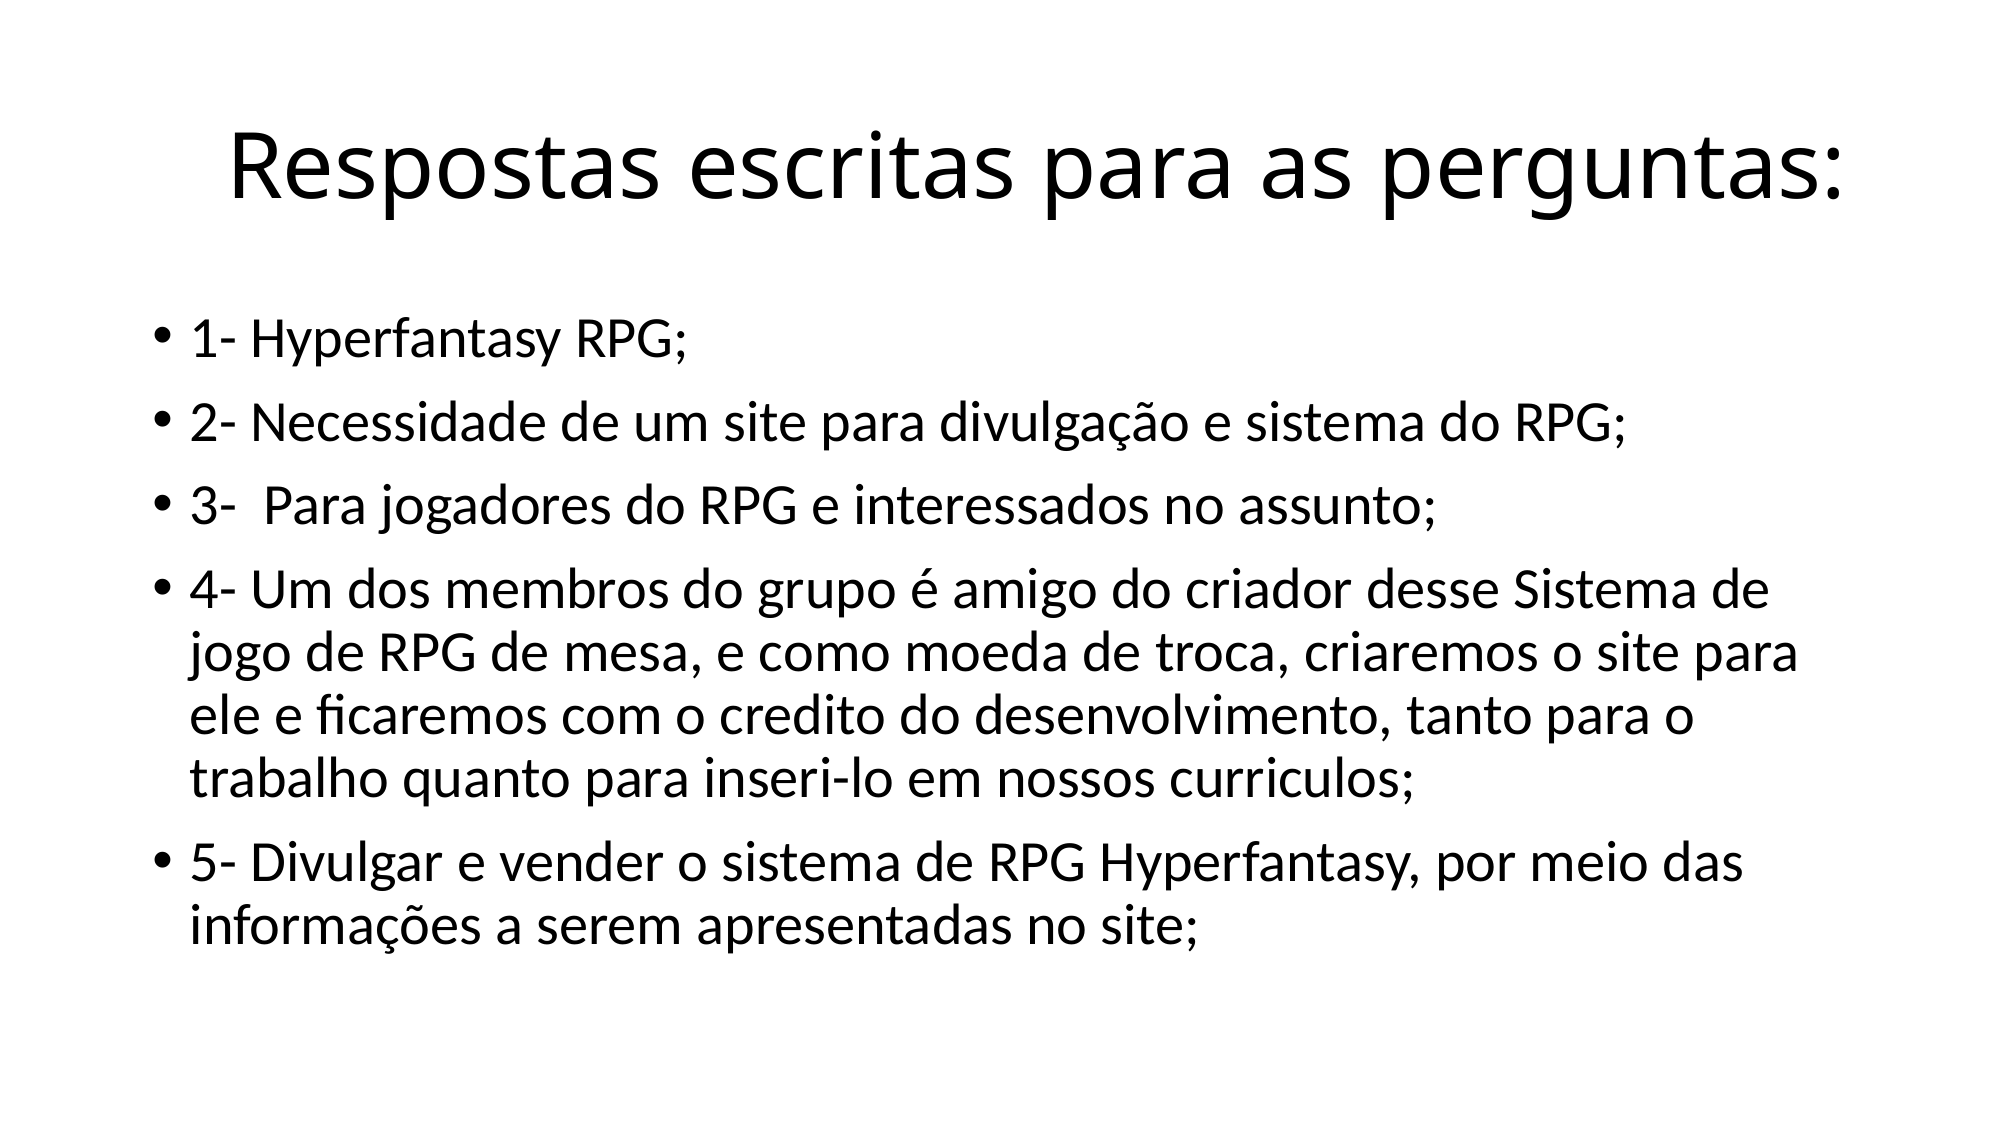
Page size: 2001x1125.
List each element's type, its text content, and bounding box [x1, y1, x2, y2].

title Respostas escritas para as perguntas: [137, 59, 1863, 278]
list 1- Hyperfantasy RPG; 2- Necessidade de um site para divulgação e sistema do RPG; 3- Para jogadores do RPG e interessados no assunto; 4- Um dos membros do grupo é amigo do criador desse Sistema de jogo de RPG de mesa, e como moeda de troca, criaremos o site para ele e ficaremos com o credito do desenvolvimento, tanto para o trabalho quanto para inseri-lo em nossos curriculos; 5- Divulgar e vender o sistema de RPG Hyperfantasy, por meio das informações a serem apresentadas no site; [137, 299, 1863, 1014]
